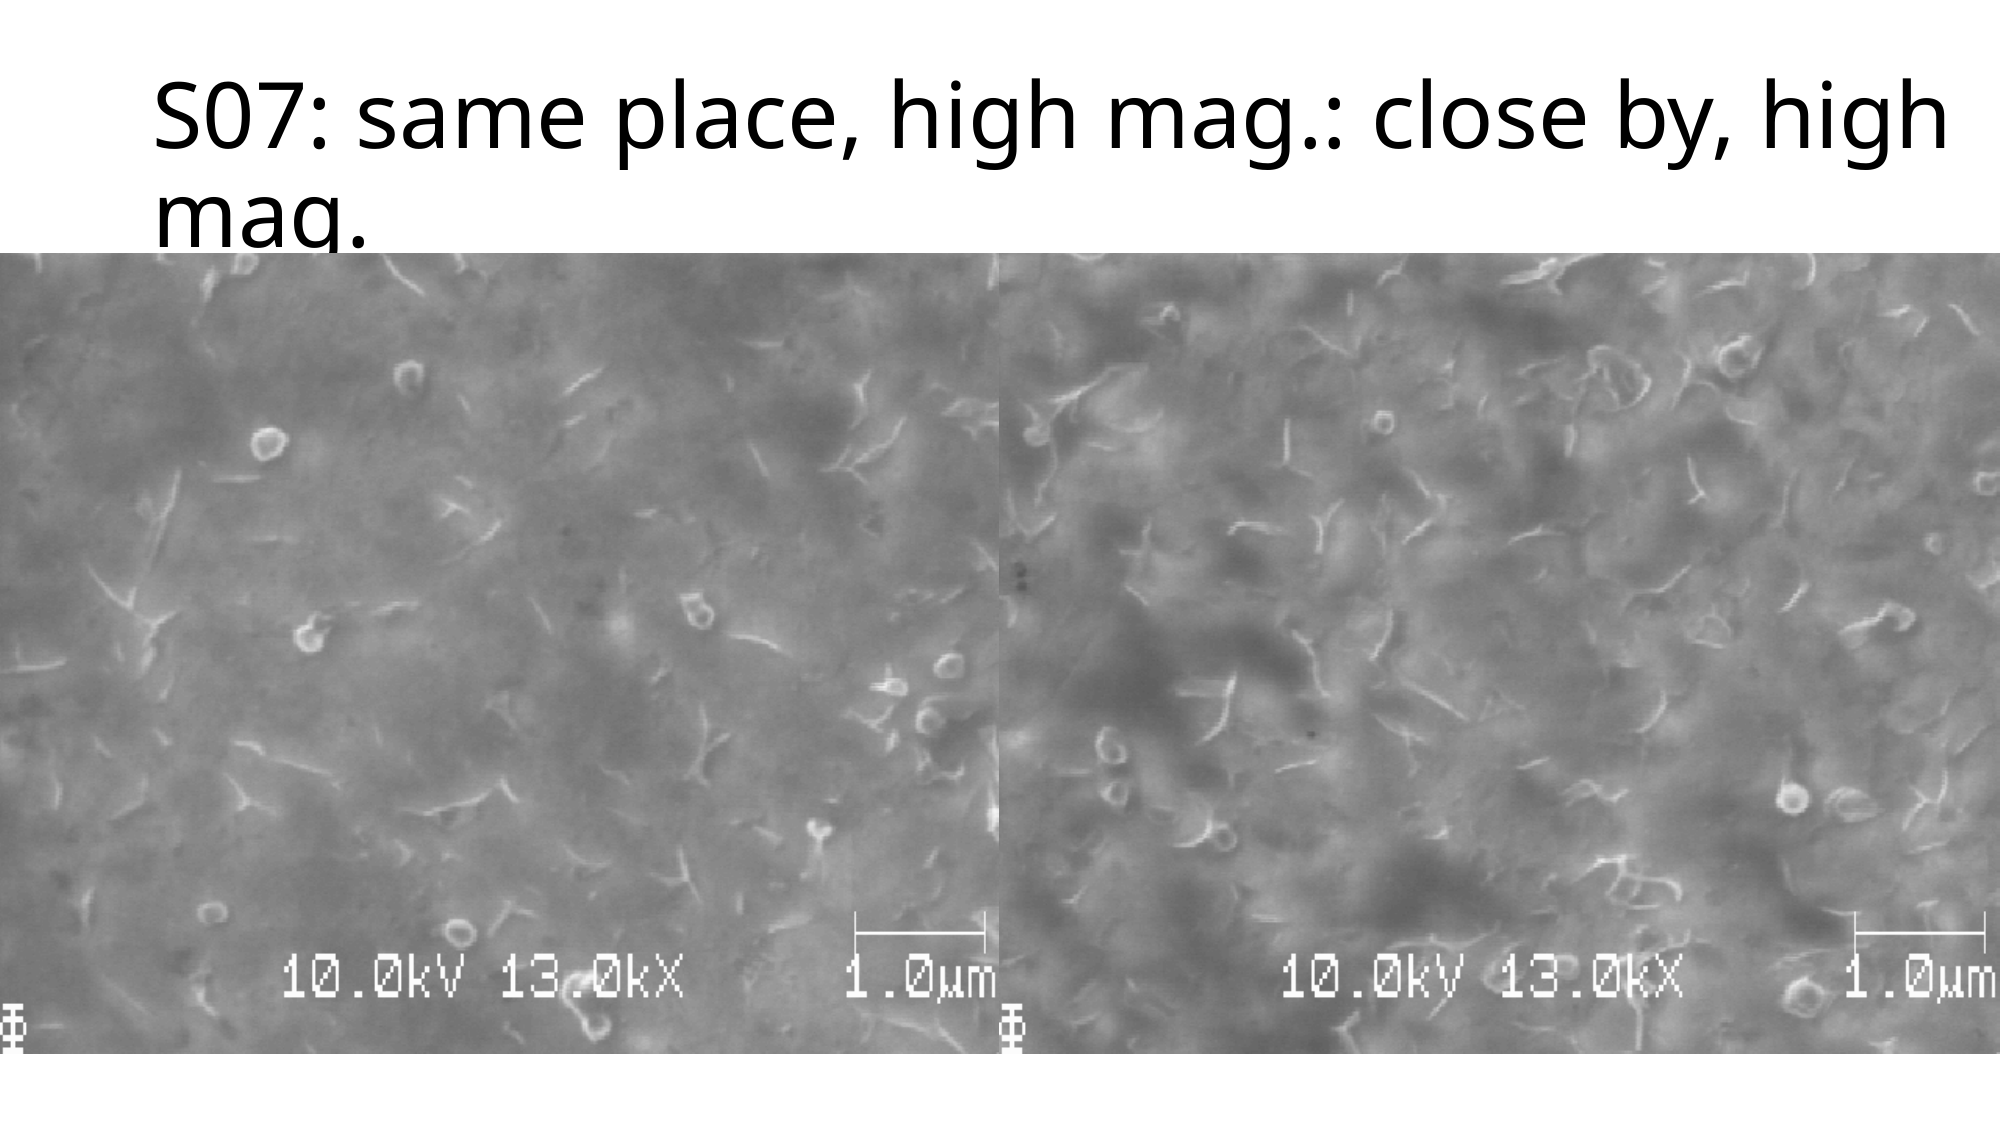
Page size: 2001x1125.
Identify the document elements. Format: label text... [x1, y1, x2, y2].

title S07: same place, high mag.: close by, high mag. [137, 59, 2000, 253]
picture [0, 253, 2000, 1054]
